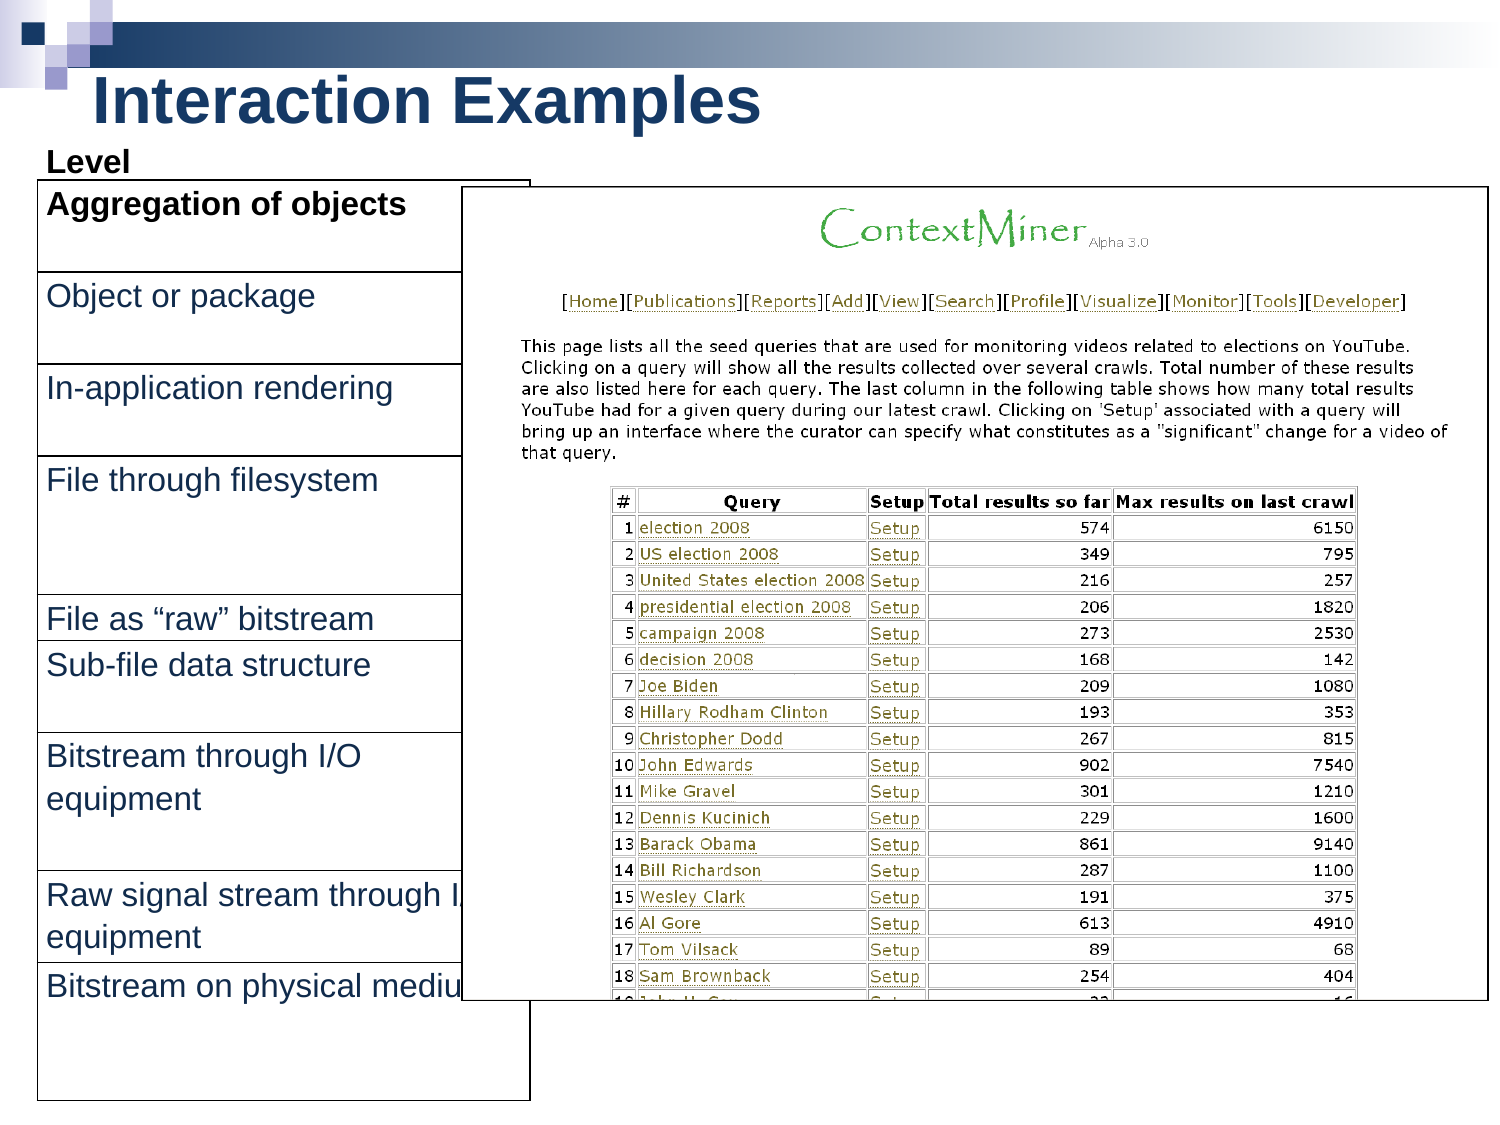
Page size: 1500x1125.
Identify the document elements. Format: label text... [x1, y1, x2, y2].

table_header Level [38, 134, 530, 179]
table_cell Object or package [38, 273, 457, 363]
table_cell Bitstream through I/O equipment [38, 733, 457, 870]
table_cell Sub-file data structure [38, 641, 457, 732]
table_cell File through filesystem [38, 457, 457, 594]
table_cell In-application rendering [38, 365, 457, 455]
table_cell File as “raw” bitstream [38, 595, 457, 640]
text_box Interaction Examples [78, 49, 779, 145]
picture [462, 187, 1488, 1001]
table_cell Bitstream on physical medium [38, 963, 529, 1100]
table_cell Aggregation of objects [38, 181, 529, 271]
table_cell Raw signal stream through I/O equipment [38, 871, 457, 962]
